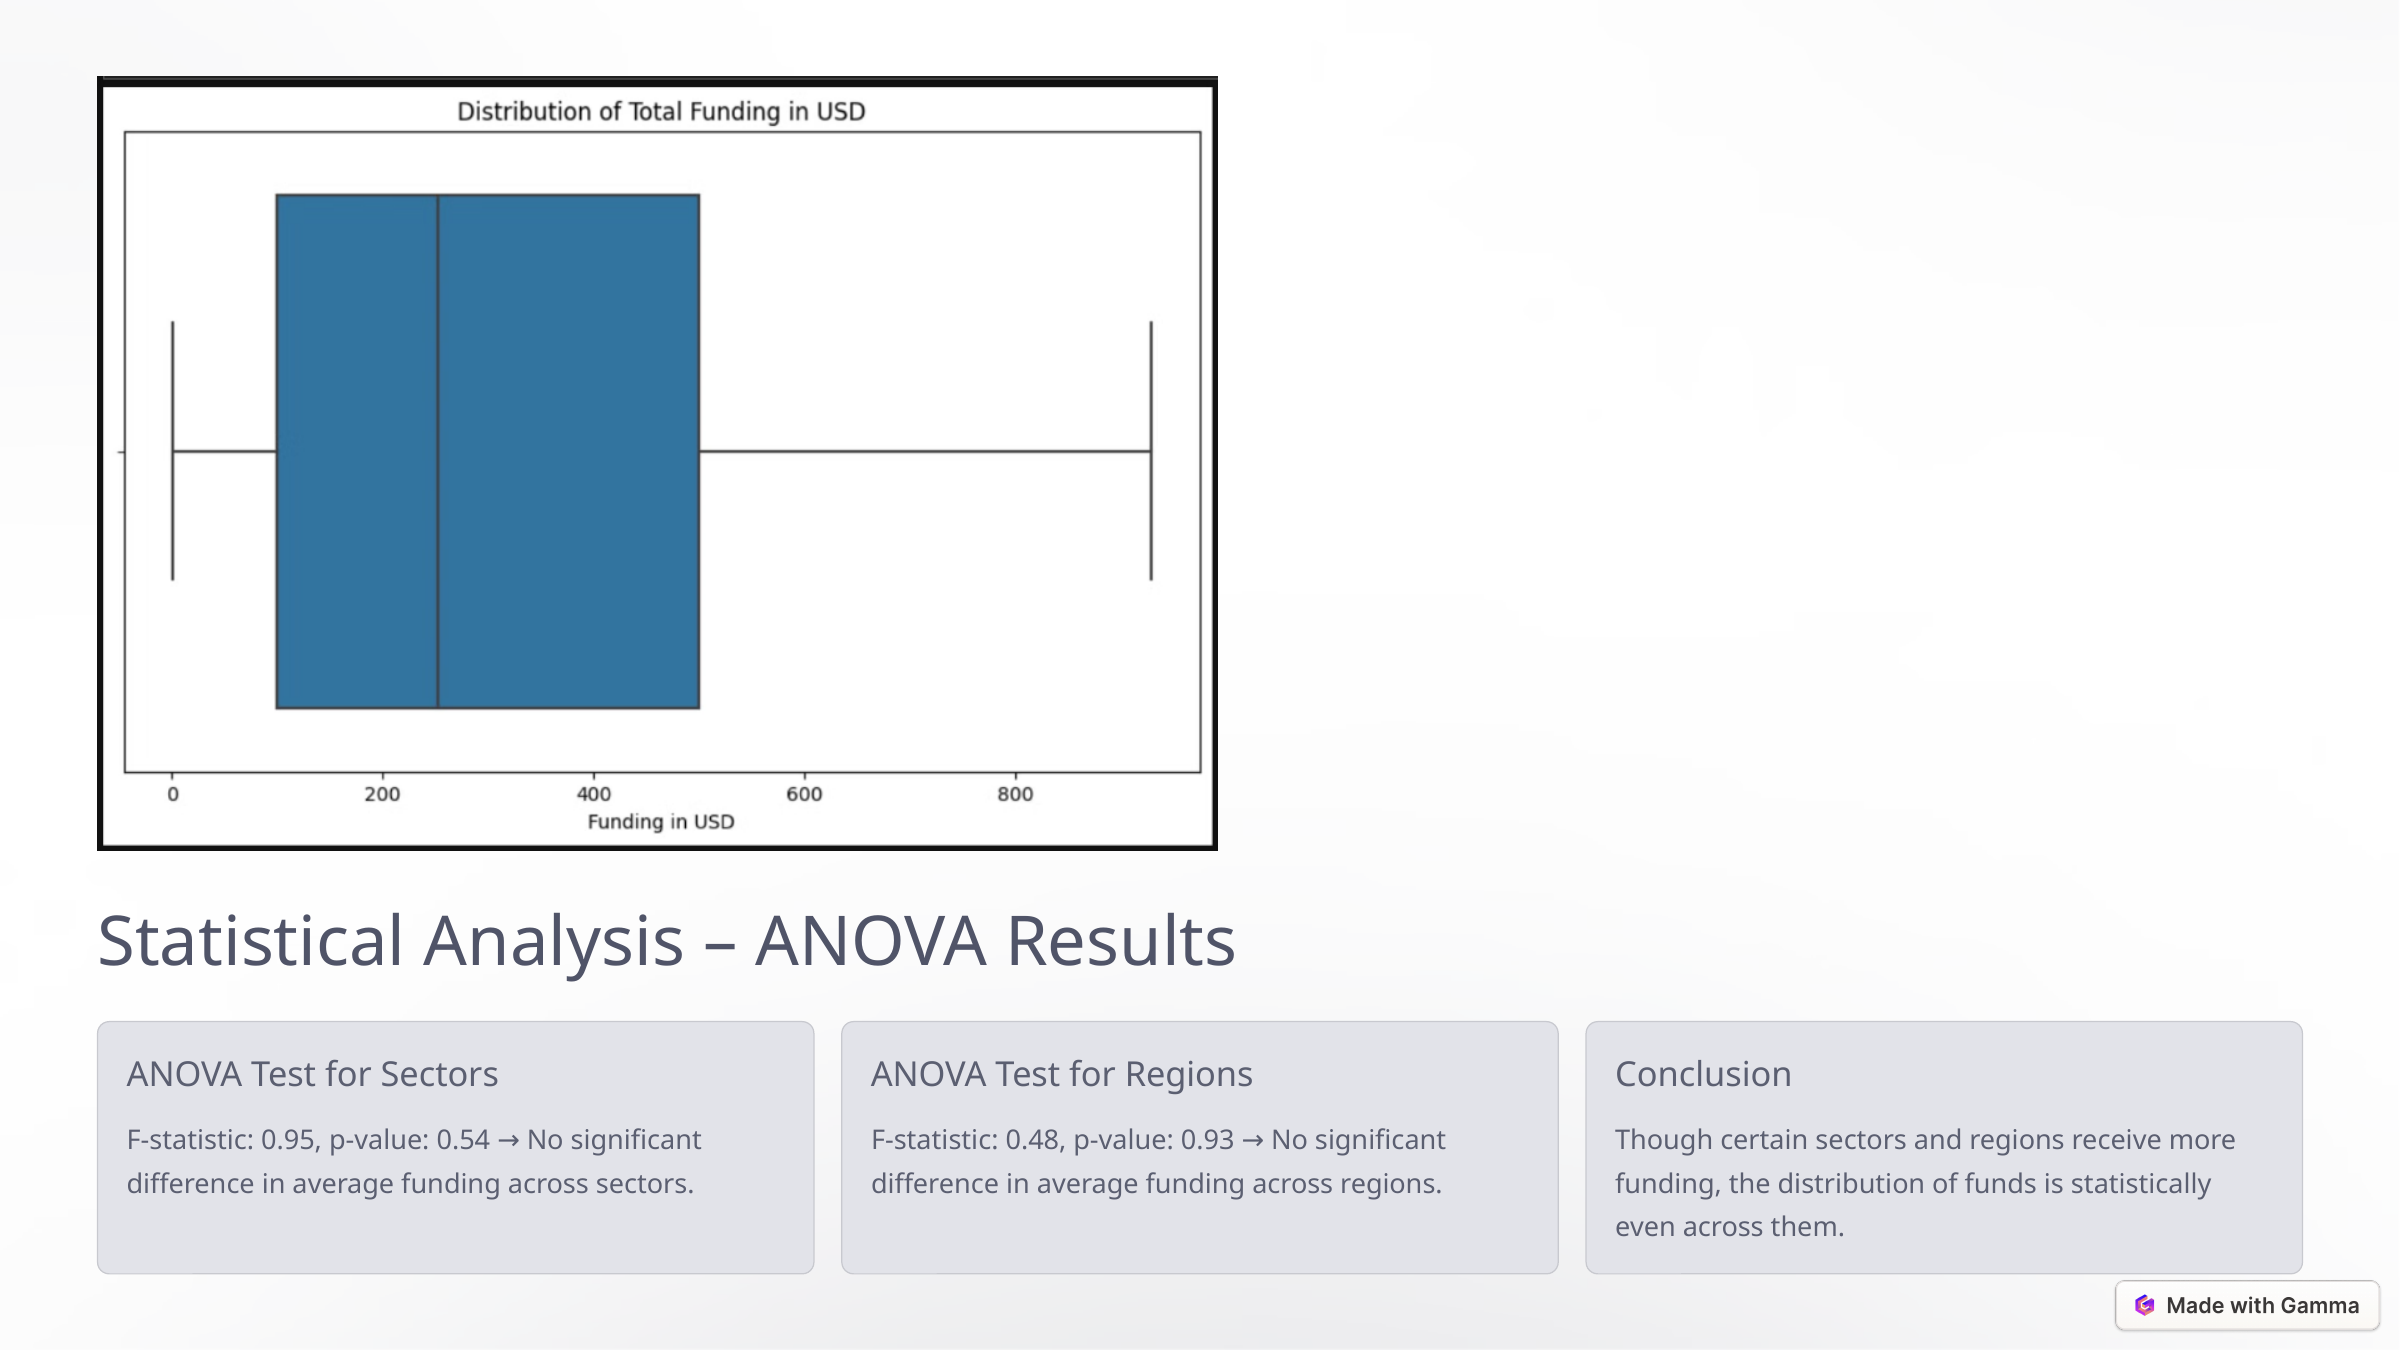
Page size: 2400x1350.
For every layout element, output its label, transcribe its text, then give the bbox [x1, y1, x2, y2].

text_box Conclusion [1615, 1050, 1964, 1095]
text_box F-statistic: 0.95, p-value: 0.54 → No significant difference in average funding across sectors. [126, 1111, 785, 1201]
text_box ANOVA Test for Sectors [126, 1050, 514, 1095]
text_box [841, 1021, 1559, 1274]
picture [97, 76, 1218, 851]
text_box Though certain sectors and regions receive more funding, the distribution of funds is statistically even across them. [1615, 1111, 2274, 1245]
text_box [1586, 1021, 2303, 1274]
text_box F-statistic: 0.48, p-value: 0.93 → No significant difference in average funding across regions. [870, 1111, 1530, 1201]
picture [2106, 1271, 2389, 1339]
text_box [97, 1021, 814, 1274]
text_box ANOVA Test for Regions [870, 1050, 1264, 1095]
text_box Statistical Analysis – ANOVA Results [97, 892, 1286, 980]
